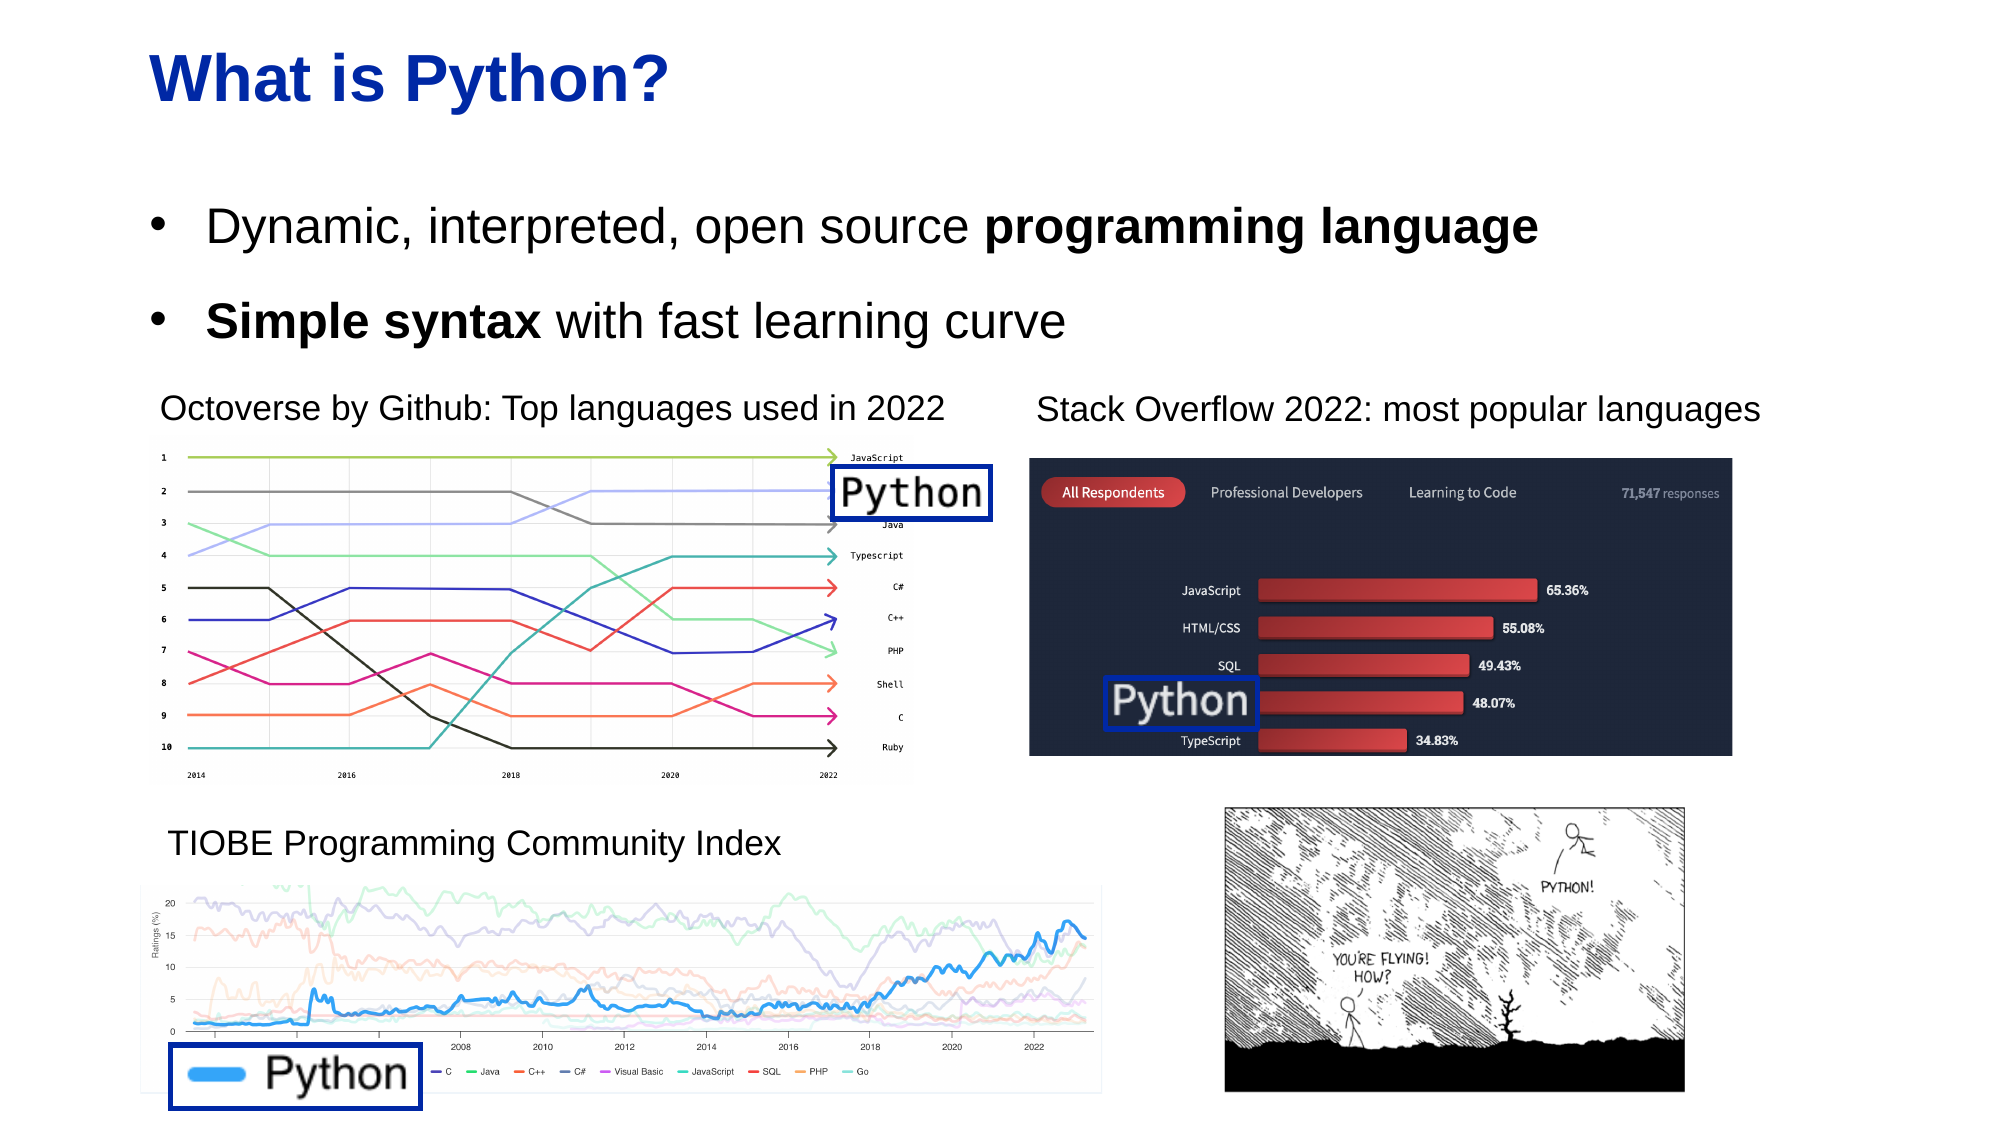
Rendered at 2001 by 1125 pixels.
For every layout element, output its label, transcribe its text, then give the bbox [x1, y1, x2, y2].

title What is Python? [149, 29, 1604, 190]
list Dynamic, interpreted, open source programming language Simple syntax with fast learning curve [149, 193, 1685, 354]
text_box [140, 812, 1103, 1107]
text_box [140, 377, 989, 785]
picture [1224, 807, 1685, 1095]
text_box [1016, 378, 1782, 756]
